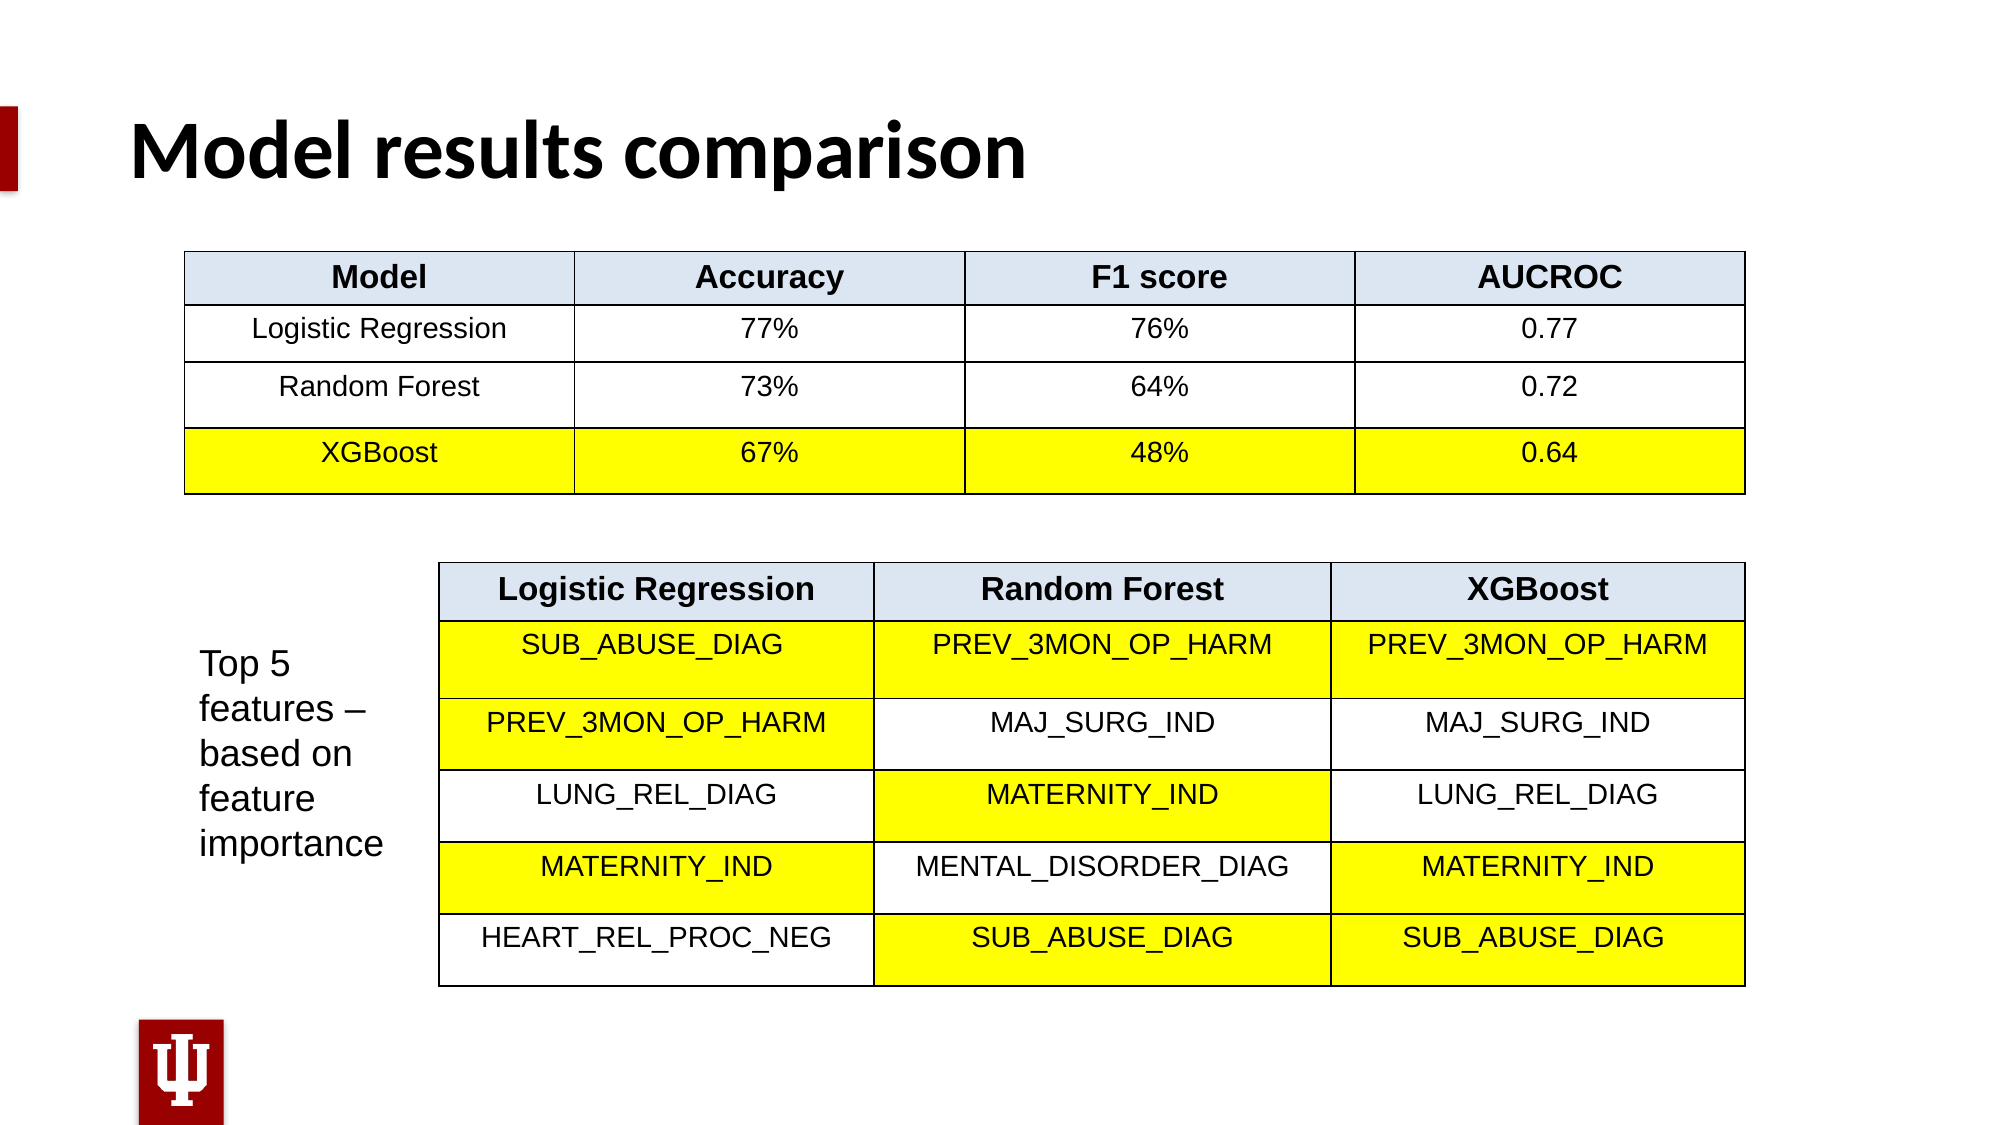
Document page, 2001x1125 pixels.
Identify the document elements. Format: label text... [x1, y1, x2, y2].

table_cell LUNG_REL_DIAG [1332, 771, 1744, 841]
table_cell MATERNITY_IND [440, 843, 873, 913]
table_header F1 score [966, 252, 1354, 304]
table_cell 67% [575, 429, 964, 493]
table_cell Random Forest [185, 363, 574, 427]
table_cell 48% [966, 429, 1354, 493]
table_cell 64% [966, 363, 1354, 427]
table_cell SUB_ABUSE_DIAG [875, 915, 1330, 985]
table_cell XGBoost [185, 429, 574, 493]
table_cell 76% [966, 306, 1354, 361]
table_cell 0.77 [1356, 306, 1744, 361]
table_cell SUB_ABUSE_DIAG [1332, 915, 1744, 985]
table_header Random Forest [875, 563, 1330, 620]
title Model results comparison [114, 59, 1940, 231]
table_header Model [185, 252, 574, 304]
table_header Accuracy [575, 252, 964, 304]
table_cell LUNG_REL_DIAG [440, 771, 873, 841]
table_cell PREV_3MON_OP_HARM [875, 622, 1330, 698]
table_cell HEART_REL_PROC_NEG [440, 915, 873, 985]
table_cell SUB_ABUSE_DIAG [440, 622, 873, 698]
table_header Logistic Regression [440, 563, 873, 620]
table_cell Logistic Regression [185, 306, 574, 361]
table_cell PREV_3MON_OP_HARM [440, 699, 873, 769]
text_box Top 5 features – based on feature importance [184, 631, 423, 871]
table_cell 77% [575, 306, 964, 361]
table_cell MATERNITY_IND [875, 771, 1330, 841]
table_cell 0.64 [1356, 429, 1744, 493]
table_header XGBoost [1332, 563, 1744, 620]
table_cell 73% [575, 363, 964, 427]
table_cell MATERNITY_IND [1332, 843, 1744, 913]
table_header AUCROC [1356, 252, 1744, 304]
table_cell PREV_3MON_OP_HARM [1332, 622, 1744, 698]
table_cell MAJ_SURG_IND [875, 699, 1330, 769]
table_cell 0.72 [1356, 363, 1744, 427]
table_cell MAJ_SURG_IND [1332, 699, 1744, 769]
table_cell MENTAL_DISORDER_DIAG [875, 843, 1330, 913]
